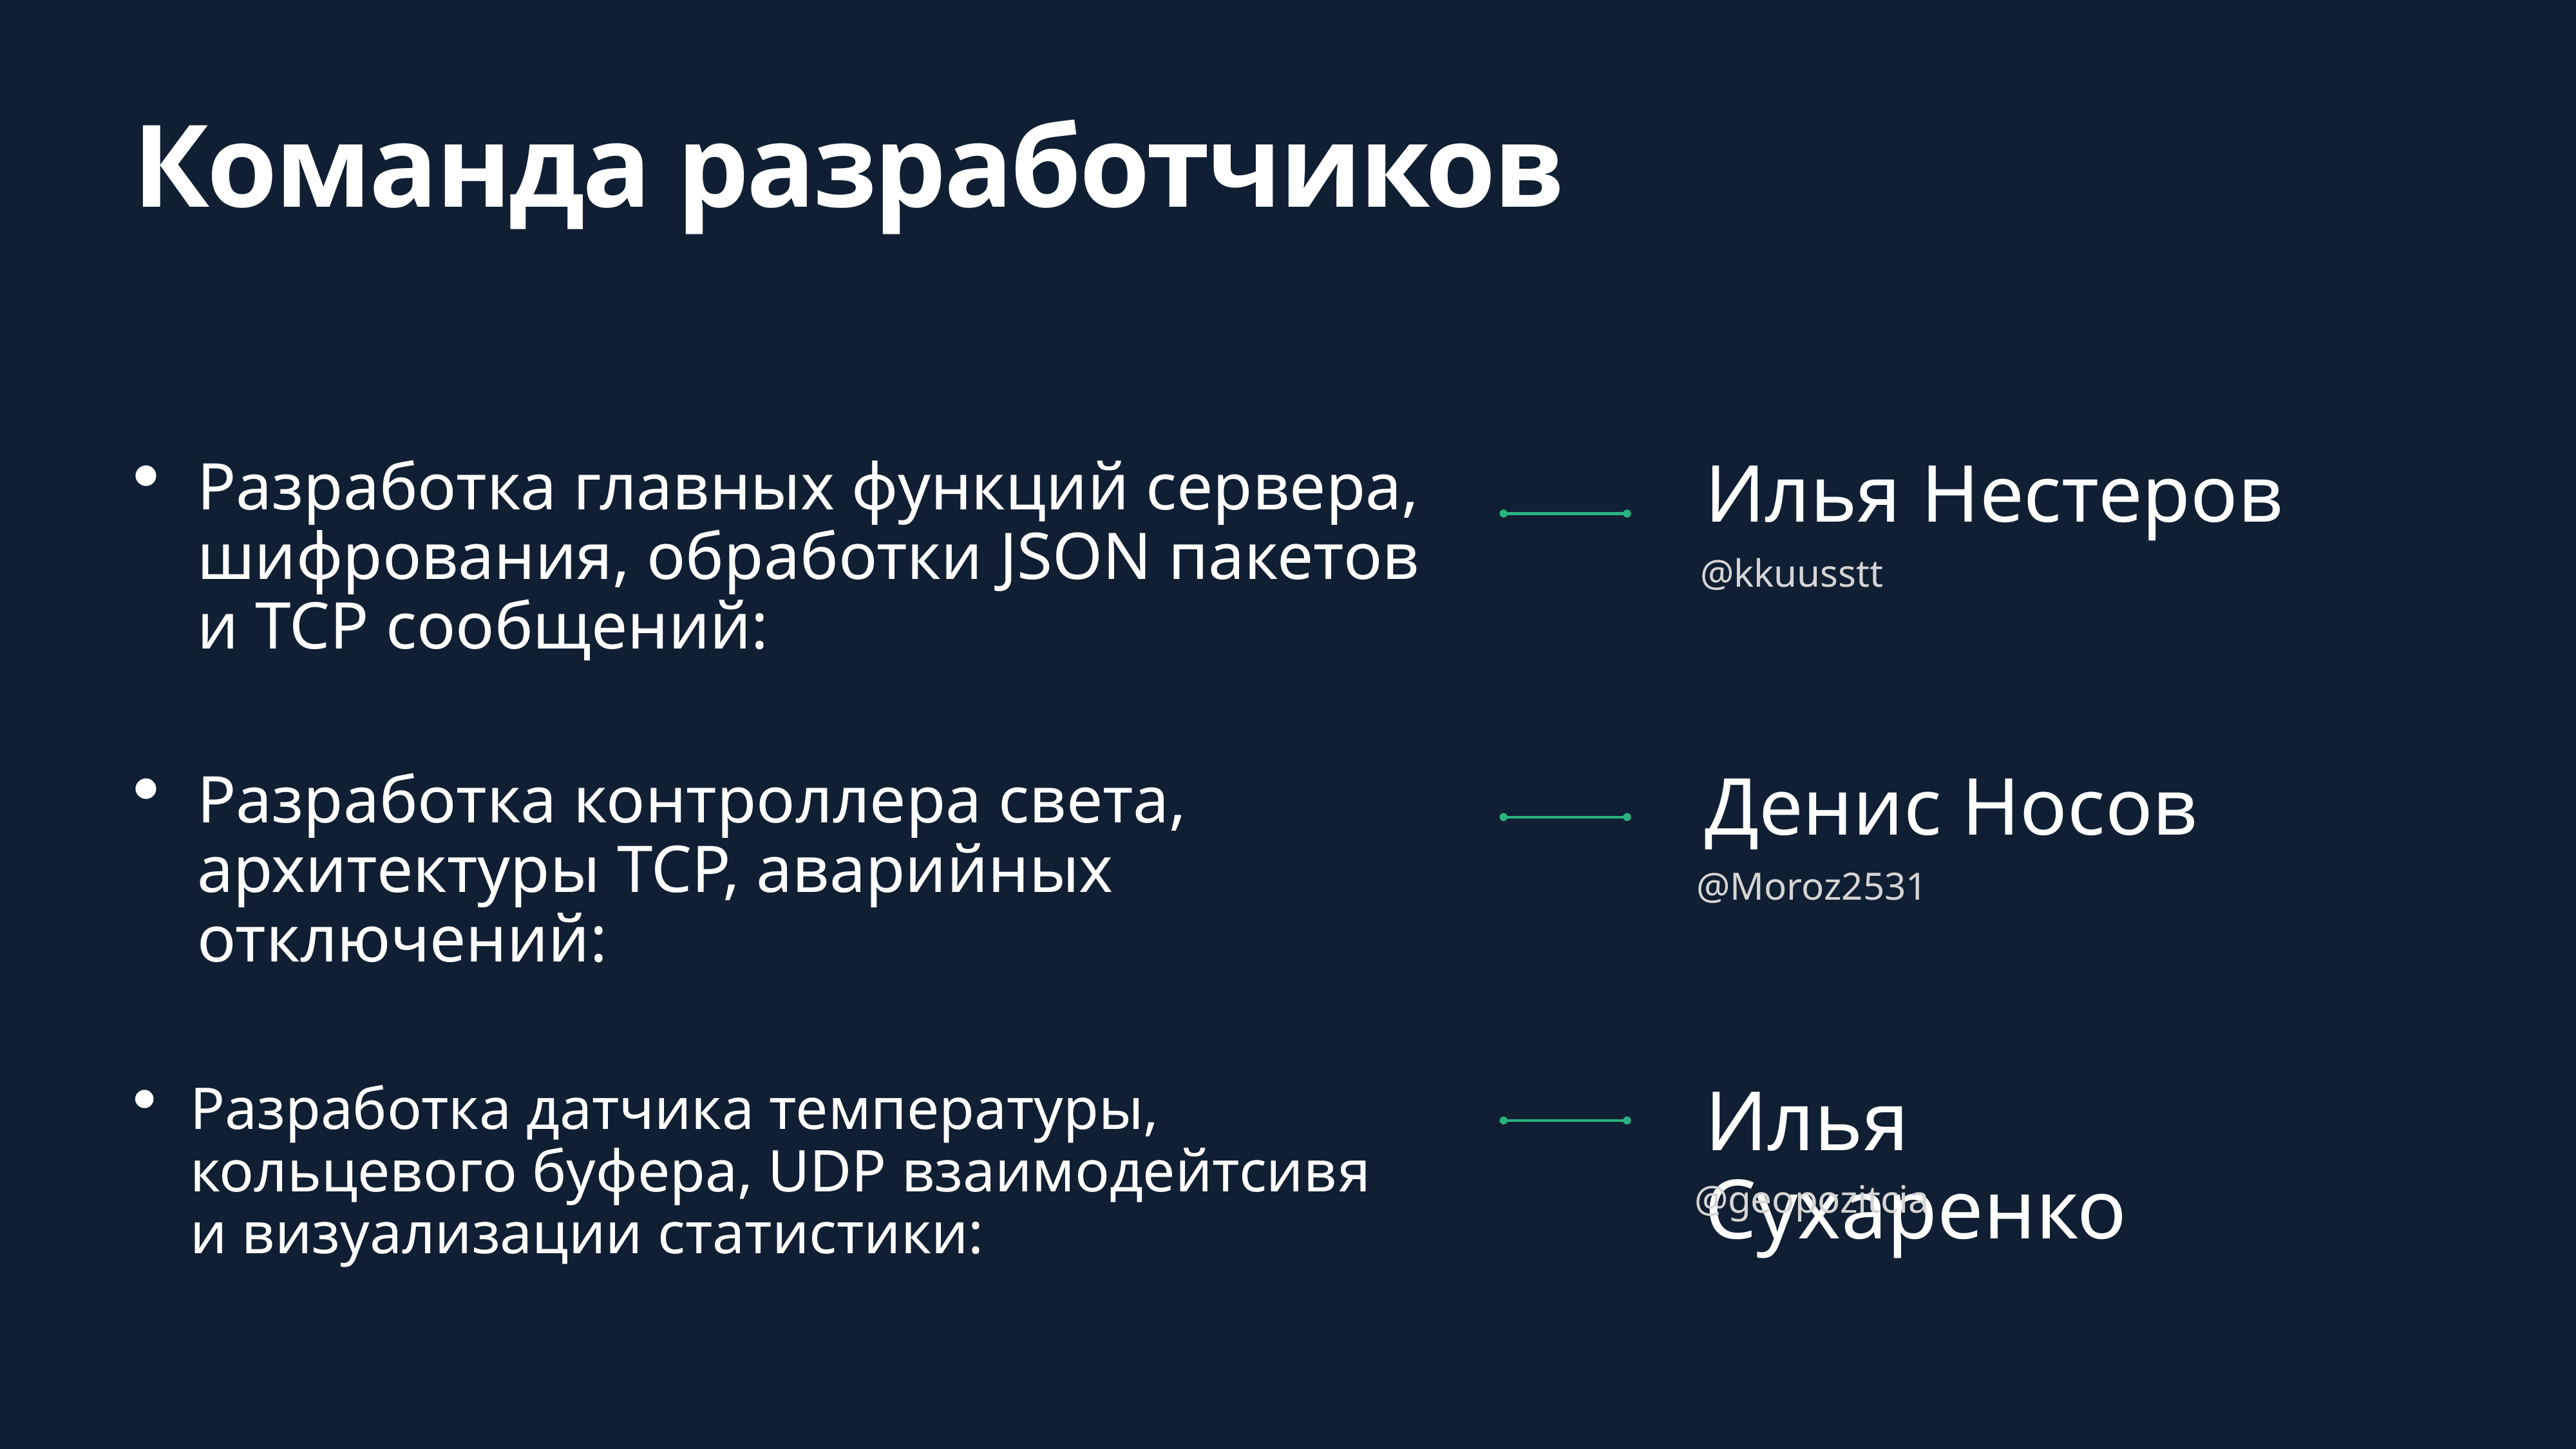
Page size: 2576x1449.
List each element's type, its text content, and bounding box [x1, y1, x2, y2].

text_box @kkuusstt [1694, 544, 1889, 600]
text_box @Moroz2531 [1691, 857, 1933, 913]
text_box Илья Сухаренко [1699, 1074, 2353, 1321]
list Разработка главных функций сервера, шифрования, обработки JSON пакетов и TCP сообщений: [127, 448, 1432, 696]
text_box [1499, 1116, 1631, 1125]
title Команда разработчиков [127, 113, 2449, 266]
text_box Разработка датчика температуры, кольцевого буфера, UDP взаимодейтсивя и визуализации статистики: [127, 1074, 1418, 1321]
text_box @geopozitcia [1689, 1170, 1936, 1226]
text_box Разработка контроллера света, архитектуры TCP, аварийных отключений: [127, 761, 1432, 1009]
text_box [1499, 509, 1631, 518]
text_box [1499, 813, 1631, 821]
text_box Илья Нестеров [1699, 448, 2291, 696]
text_box Денис Носов [1699, 761, 2291, 1009]
